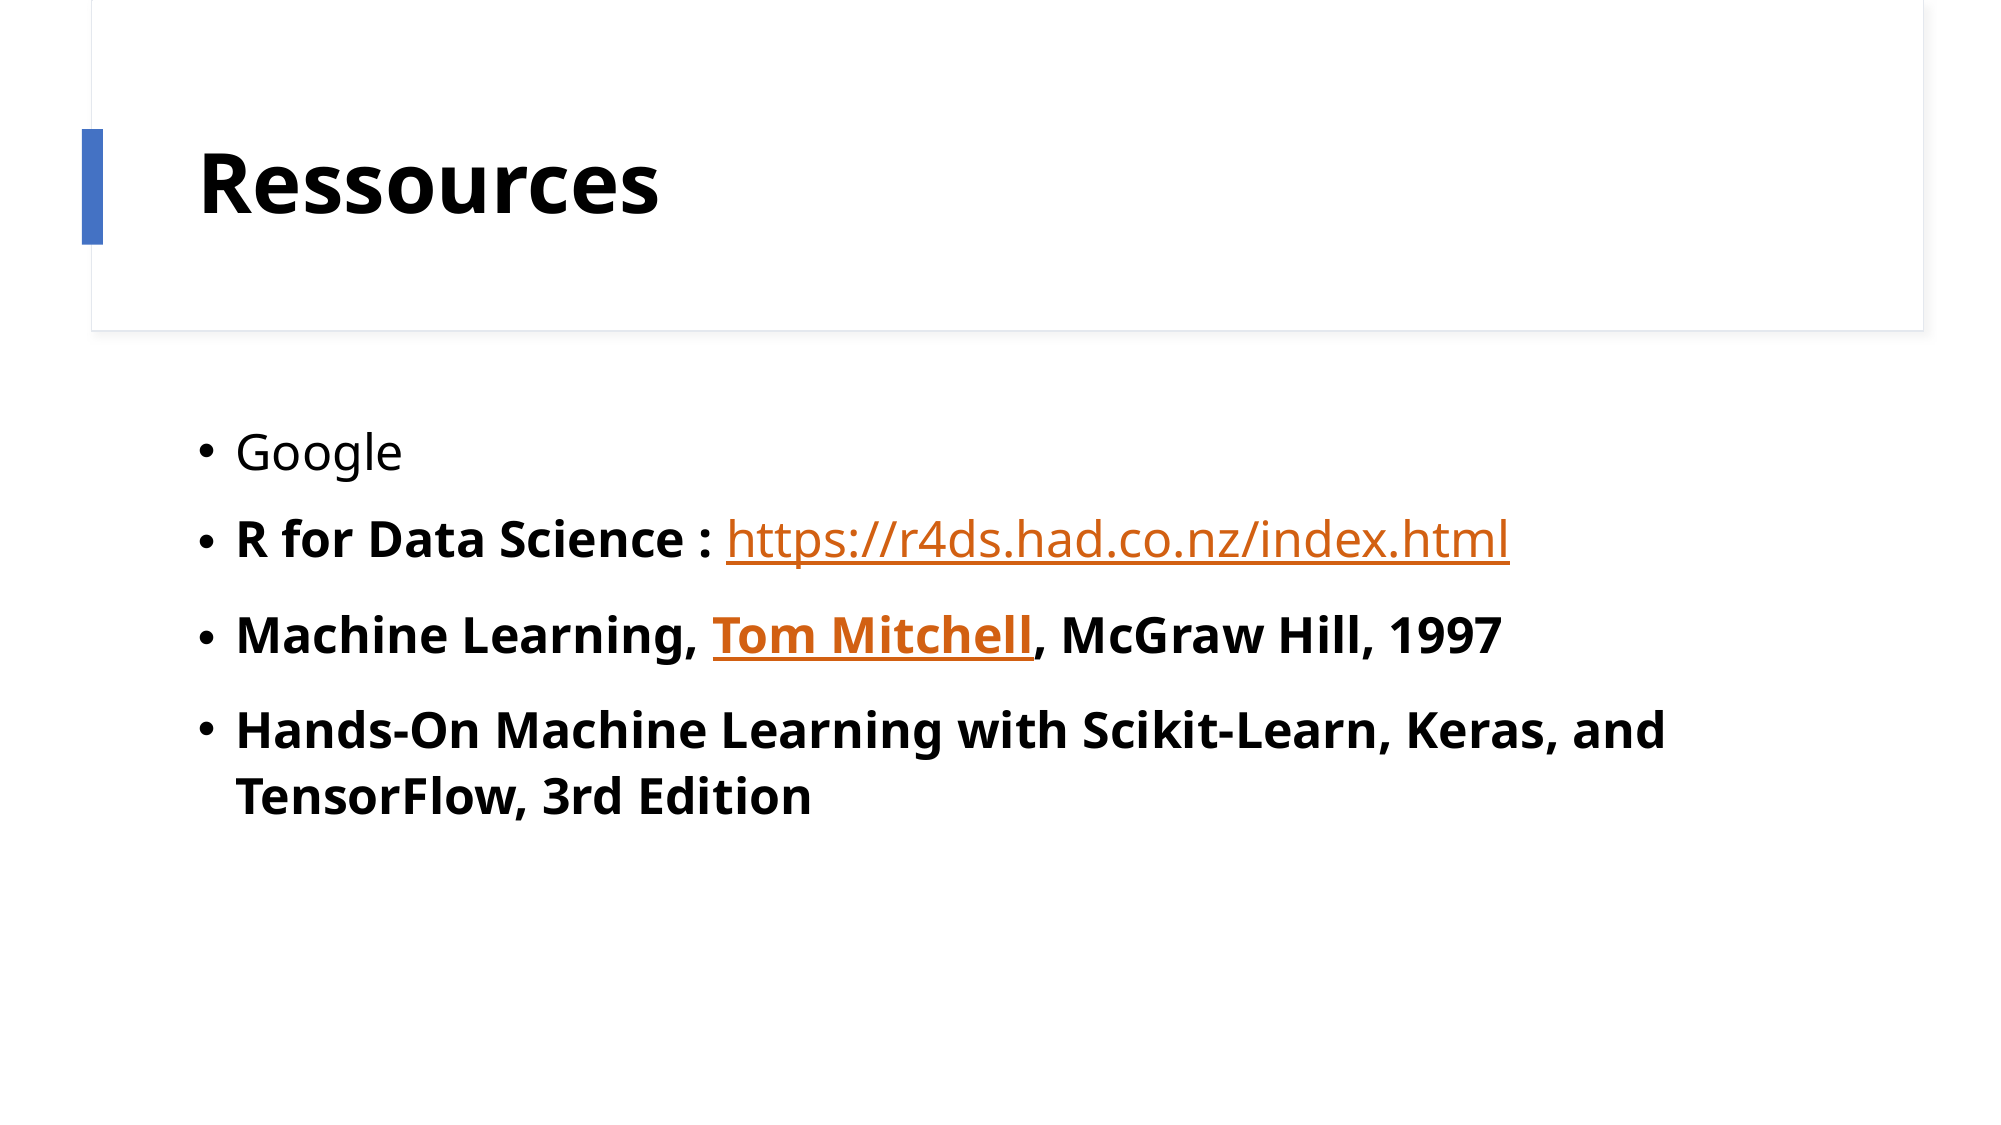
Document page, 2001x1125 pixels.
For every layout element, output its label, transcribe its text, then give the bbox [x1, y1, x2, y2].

title Ressources [183, 90, 1851, 284]
list Google R for Data Science : https://r4ds.had.co.nz/index.html Machine Learning, Tom Mitchell, McGraw Hill, 1997 Hands-On Machine Learning with Scikit-Learn, Keras, and TensorFlow, 3rd Edition [183, 406, 1851, 1013]
